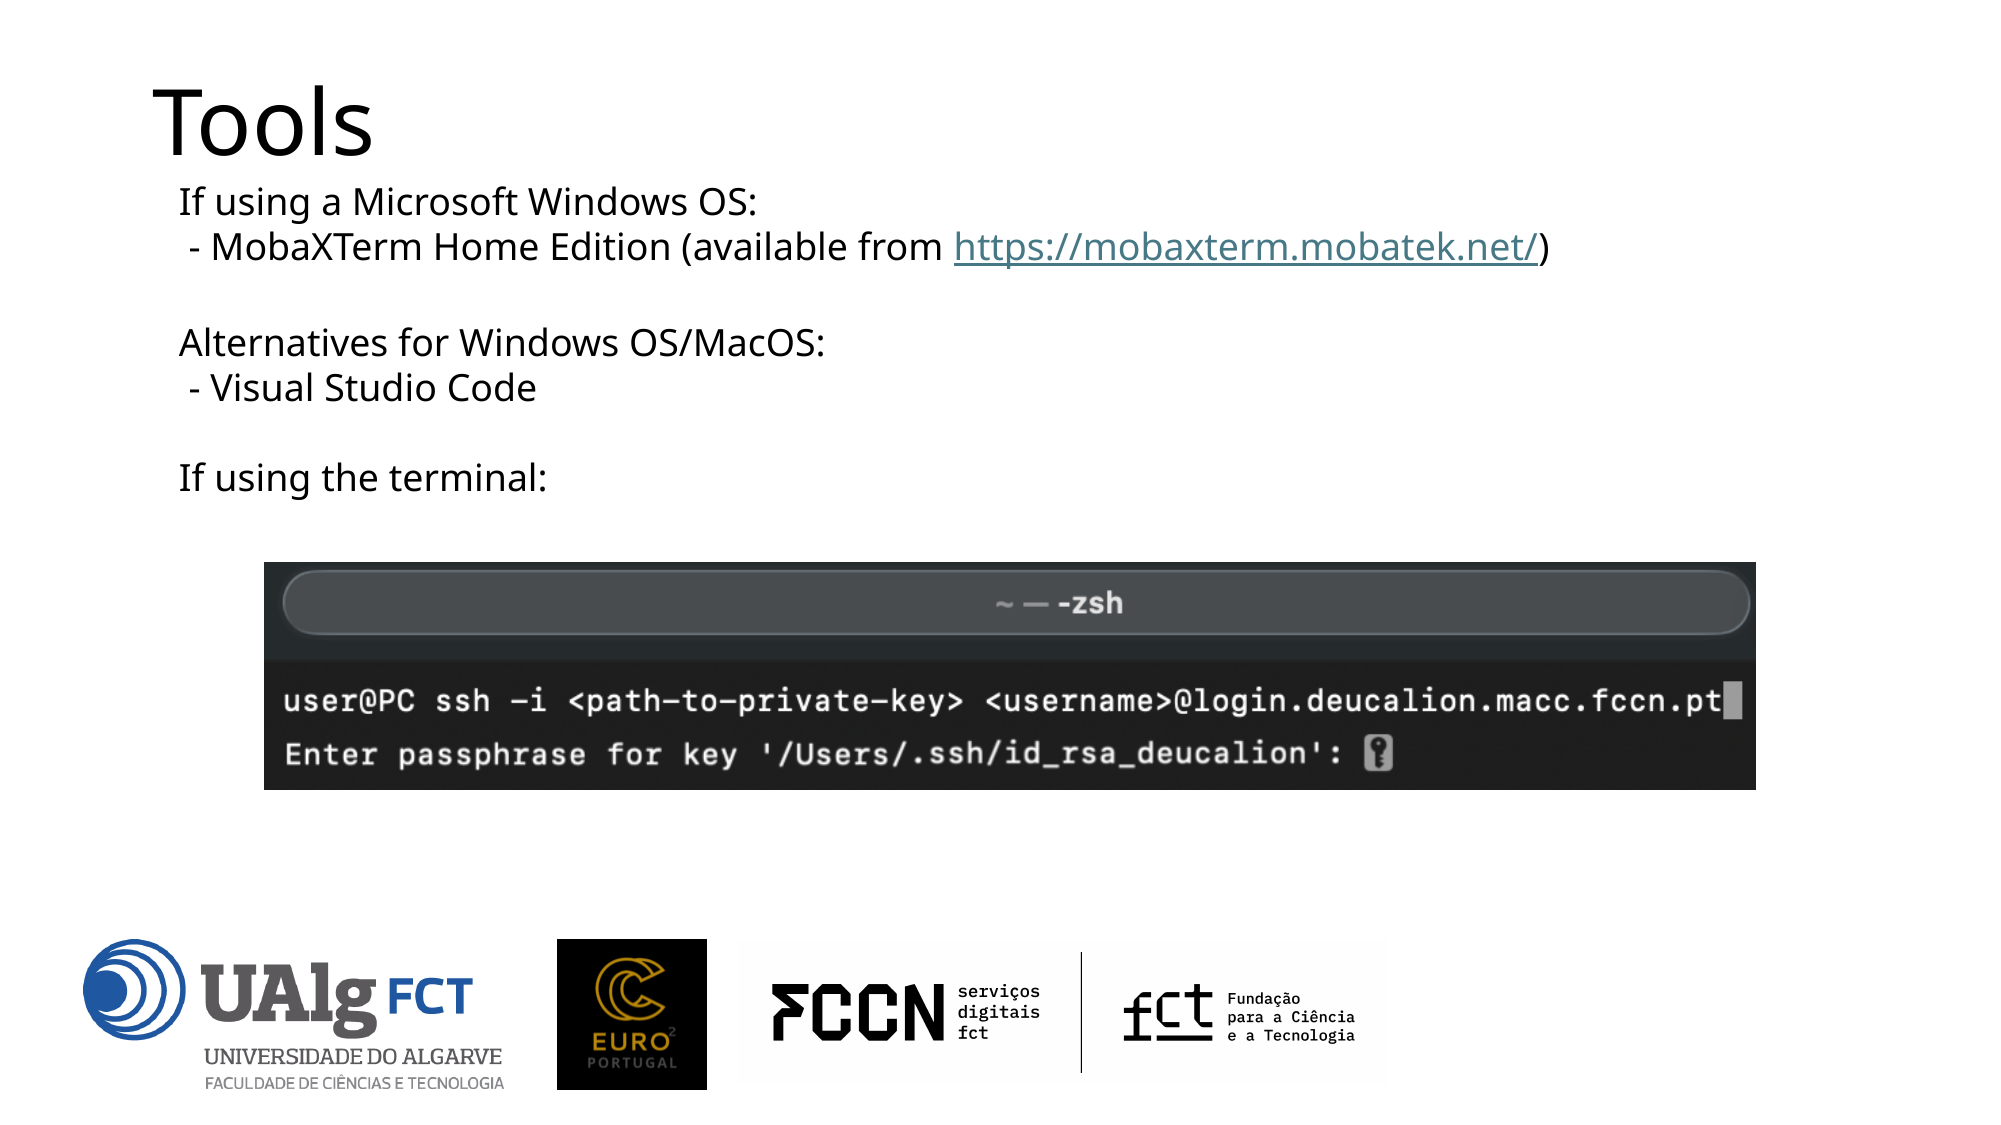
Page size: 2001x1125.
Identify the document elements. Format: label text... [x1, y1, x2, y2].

text_box If using a Microsoft Windows OS: - MobaXTerm Home Edition (available from https://mobaxterm.mobatek.net/) Alternatives for Windows OS/MacOS: - Visual Studio Code If using the terminal: [164, 170, 1856, 507]
picture [557, 939, 707, 1090]
title Tools [137, 16, 1863, 235]
picture [83, 939, 504, 1089]
picture [738, 939, 1389, 1085]
picture [263, 561, 1756, 791]
